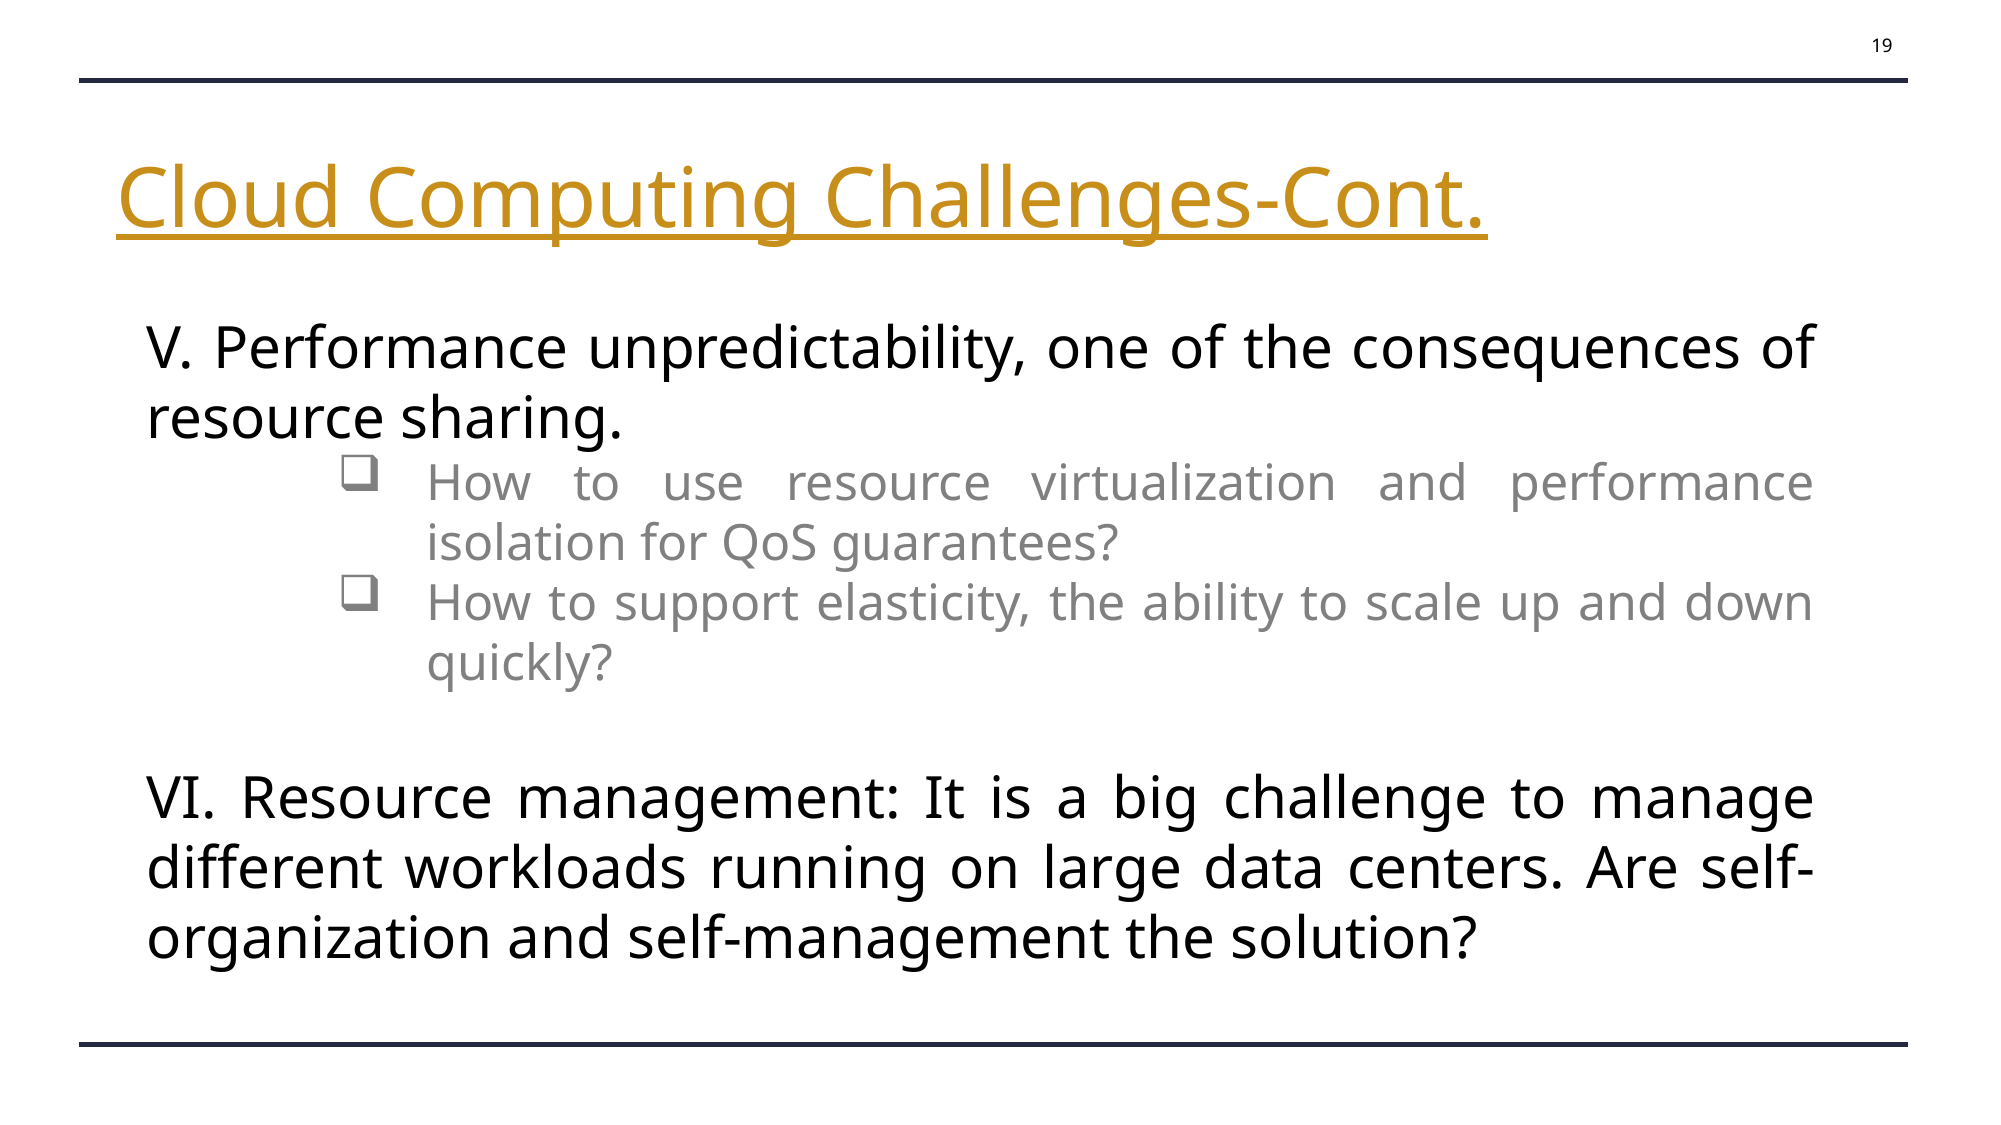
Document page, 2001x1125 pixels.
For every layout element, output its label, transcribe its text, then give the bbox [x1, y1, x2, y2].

slide_number 19 [1802, 16, 1908, 77]
text_box V. Performance unpredictability, one of the consequences of resource sharing. How to use resource virtualization and performance isolation for QoS guarantees? How to support elasticity, the ability to scale up and down quickly? VI. Resource management: It is a big challenge to manage different workloads running on large data centers. Are self-organization and self-management the solution? [132, 302, 1831, 1048]
text_box Cloud Computing Challenges-Cont. [101, 137, 1877, 252]
